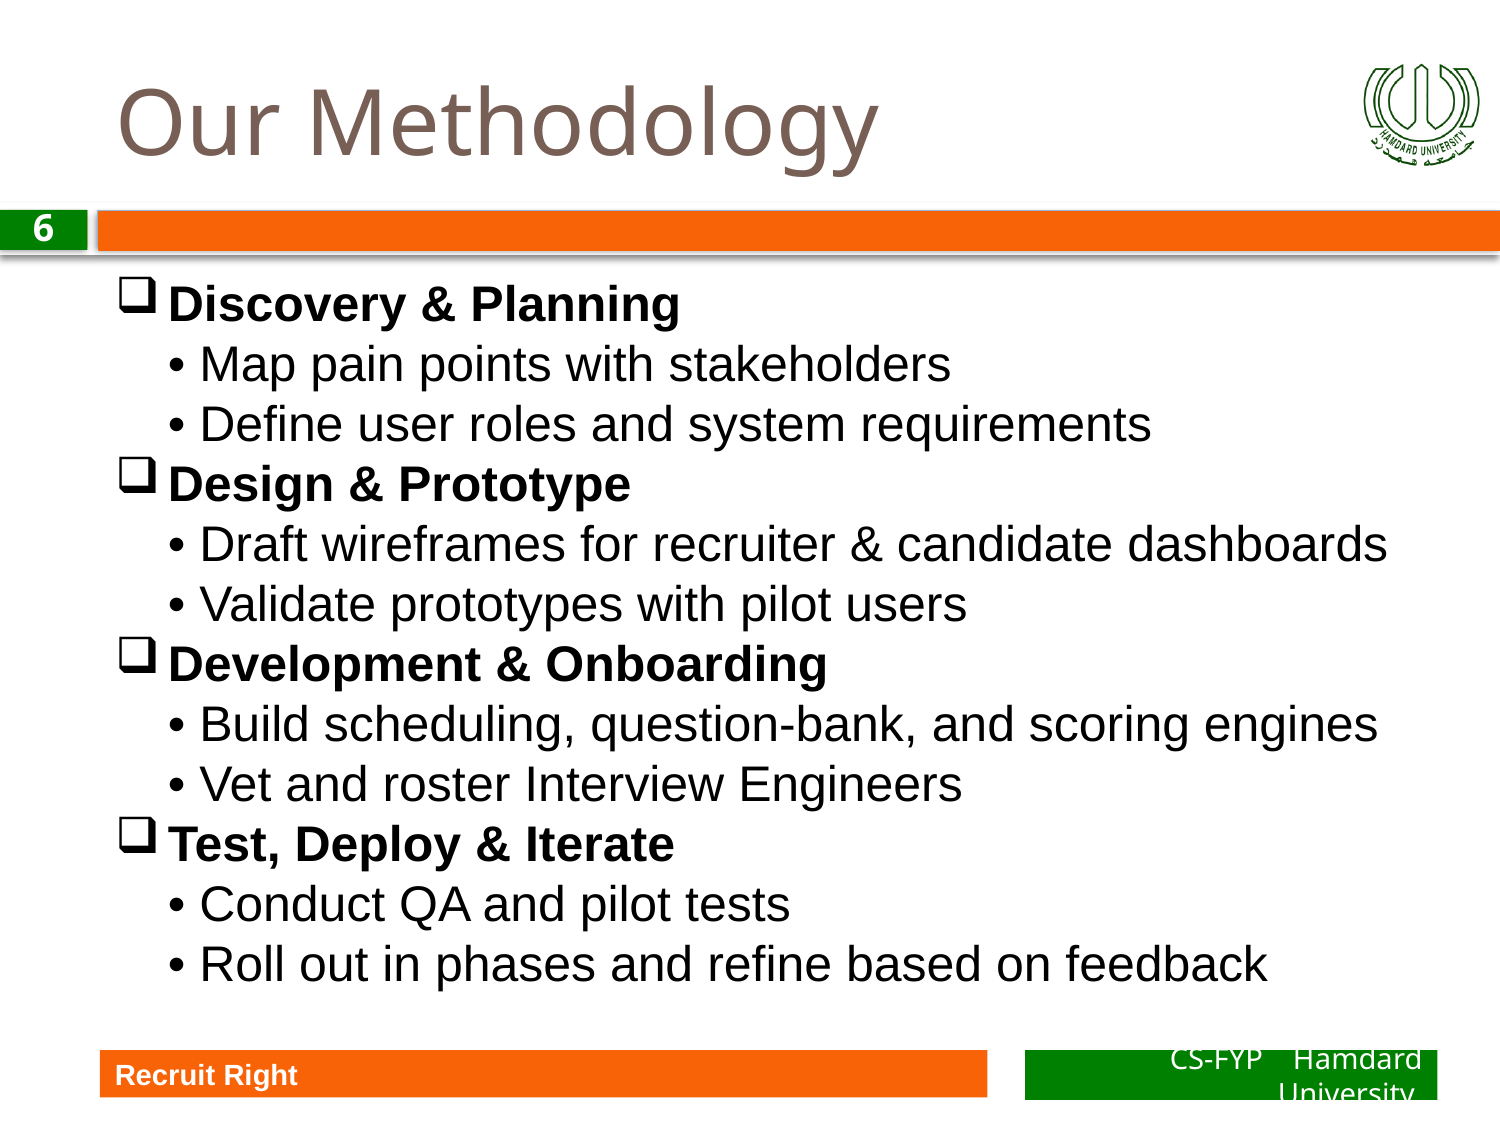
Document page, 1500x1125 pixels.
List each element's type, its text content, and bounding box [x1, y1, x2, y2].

picture [1362, 62, 1483, 168]
title Our Methodology [100, 37, 1350, 200]
slide_number CS-FYP Hamdard University [1025, 1050, 1438, 1100]
footer Recruit Right [99, 1050, 988, 1098]
slide_number 6 [0, 209, 88, 250]
list Discovery & Planning • Map pain points with stakeholders • Define user roles and system requirements Design & Prototype • Draft wireframes for recruiter & candidate dashboards • Validate prototypes with pilot users Development & Onboarding • Build scheduling, question-bank, and scoring engines • Vet and roster Interview Engineers Test, Deploy & Iterate • Conduct QA and pilot tests • Roll out in phases and refine based on feedback [100, 263, 1418, 999]
